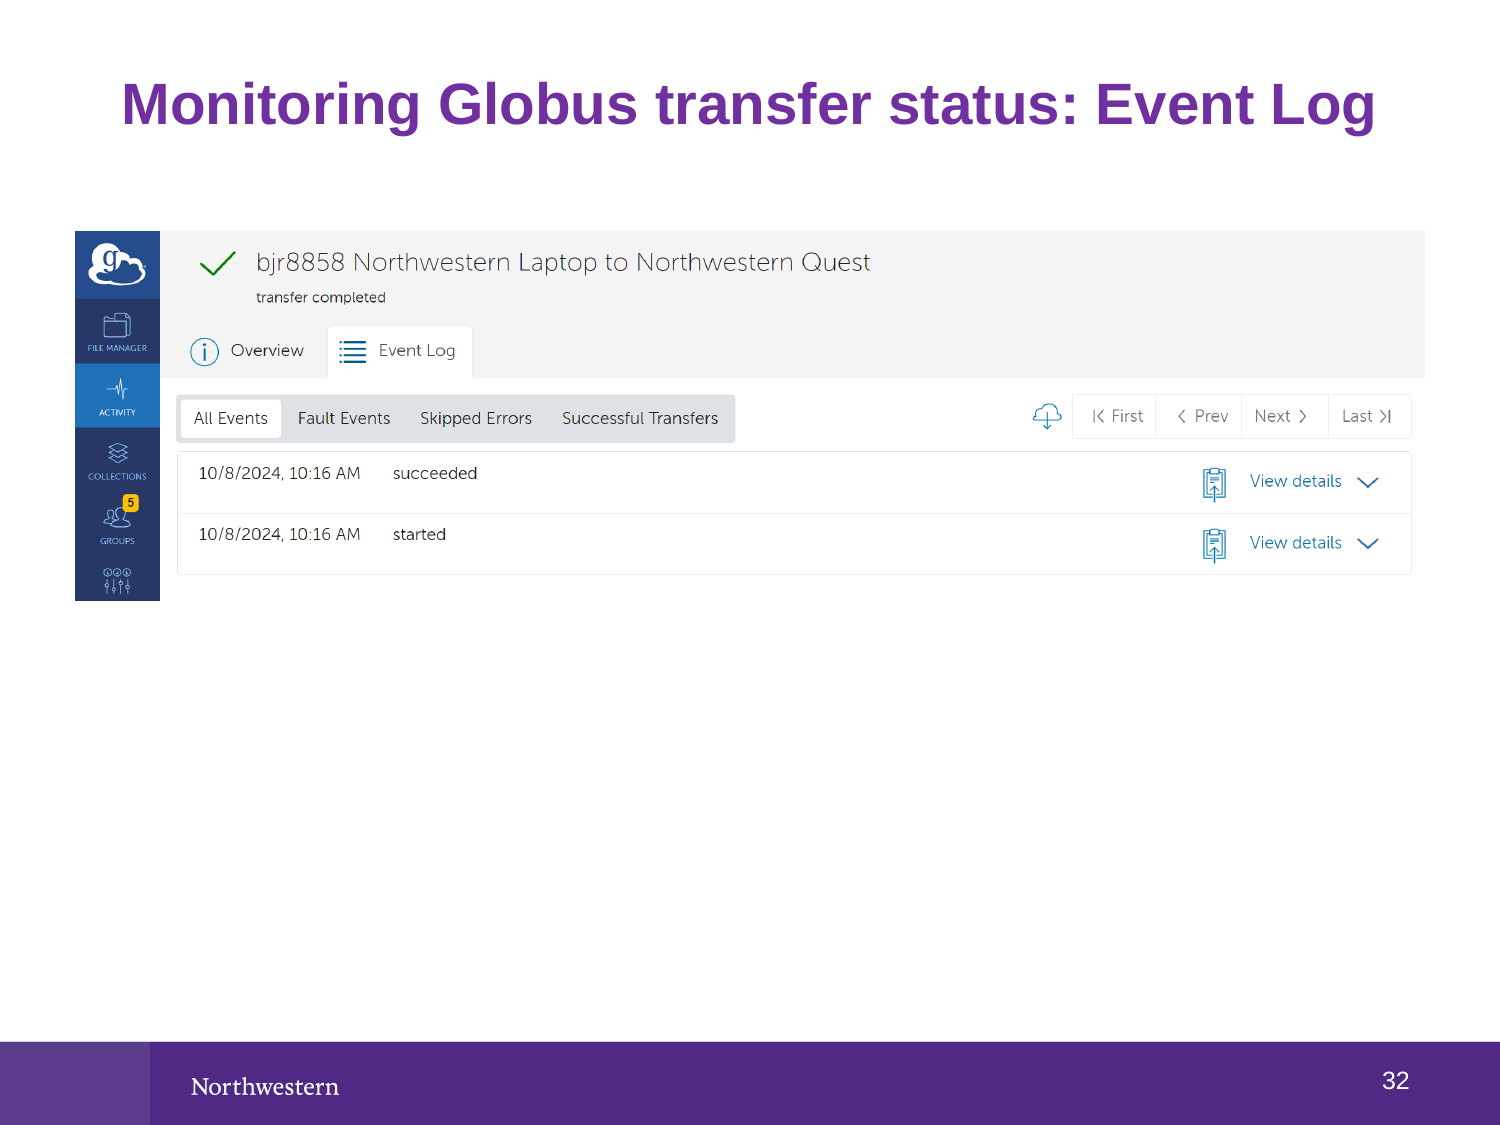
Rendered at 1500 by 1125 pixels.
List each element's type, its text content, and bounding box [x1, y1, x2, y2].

slide_number 31 [1074, 1042, 1425, 1103]
picture [0, 0, 1500, 1125]
title Monitoring Globus transfer status: Event Log [75, 45, 1425, 158]
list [74, 231, 1426, 601]
